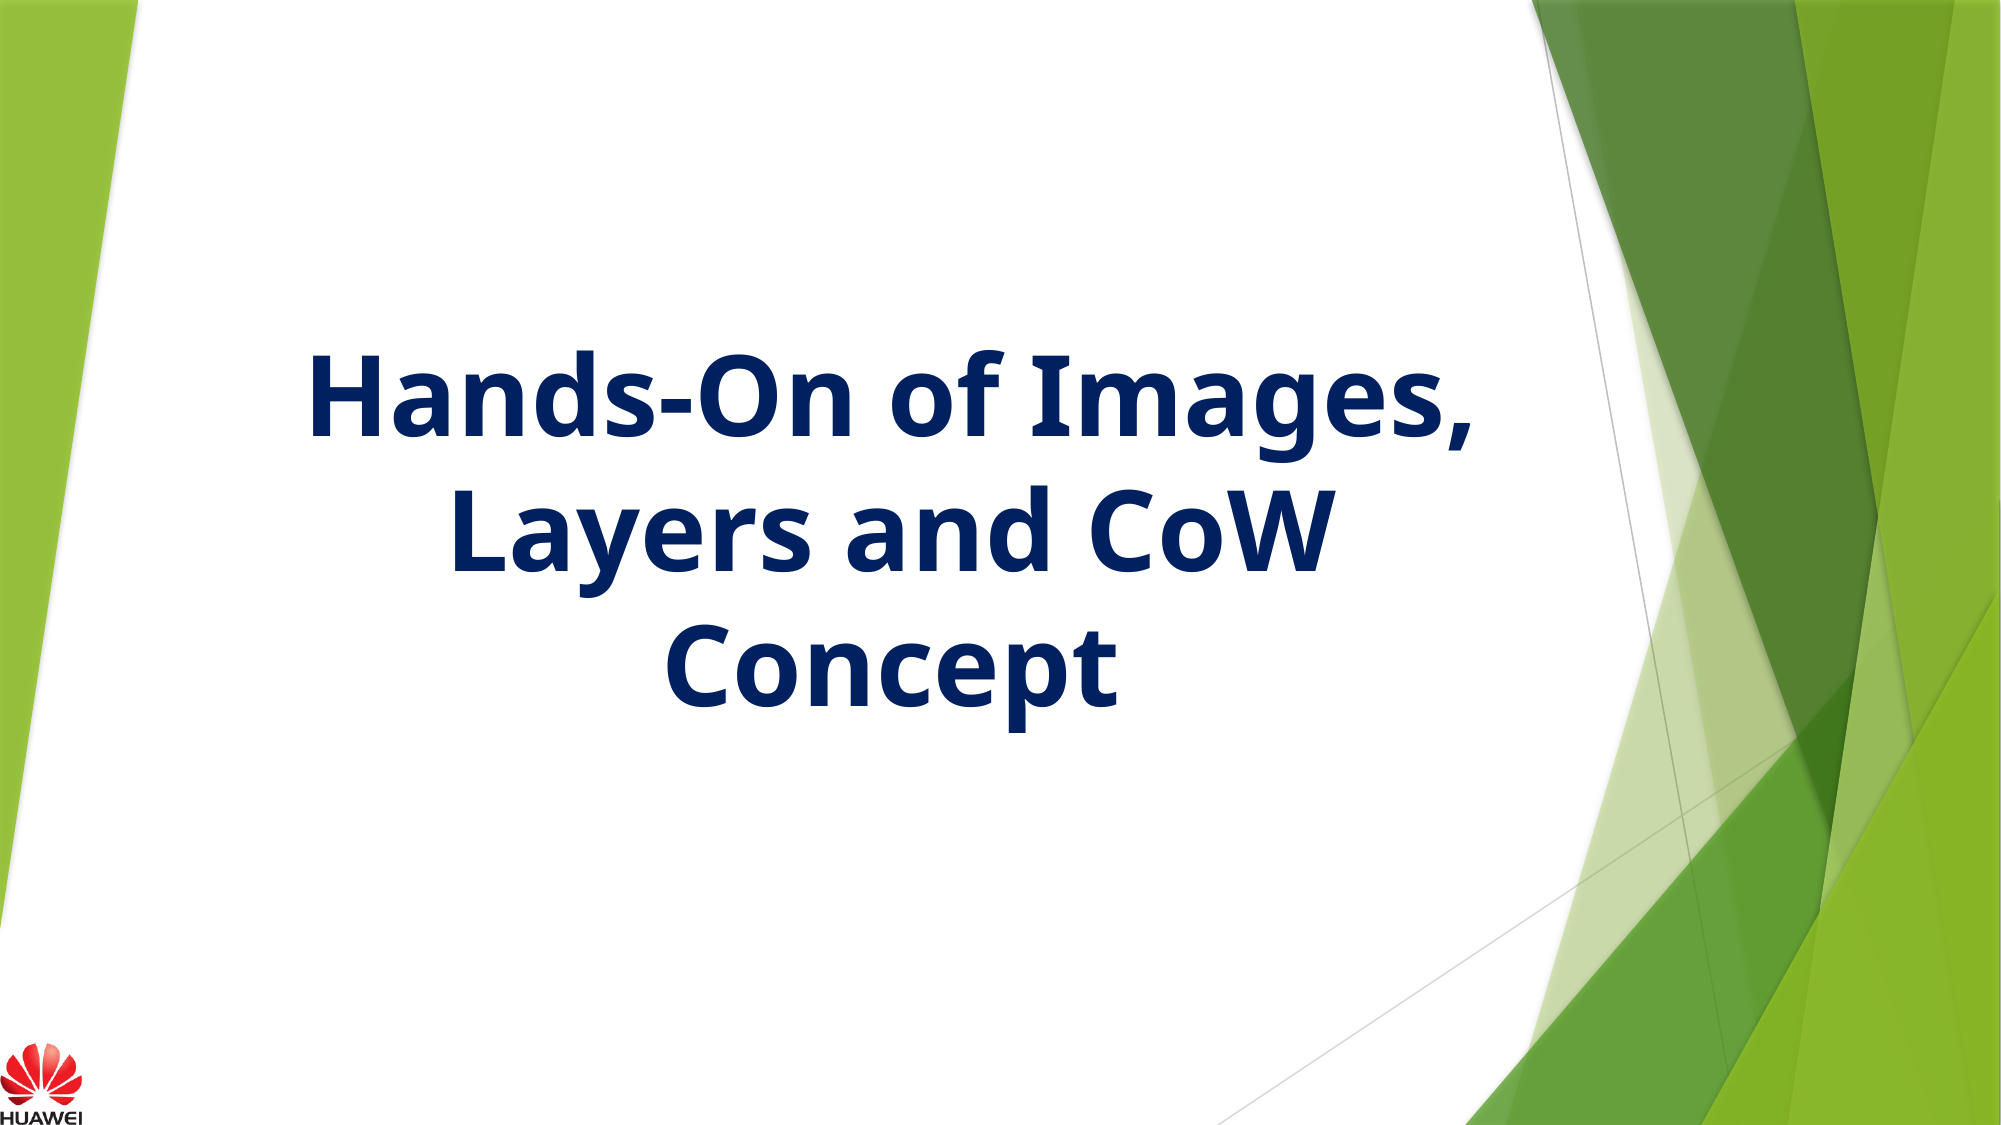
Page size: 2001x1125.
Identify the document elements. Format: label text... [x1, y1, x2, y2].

picture [0, 1043, 82, 1125]
title Hands-On of Images, Layers and CoW Concept [253, 333, 1528, 737]
